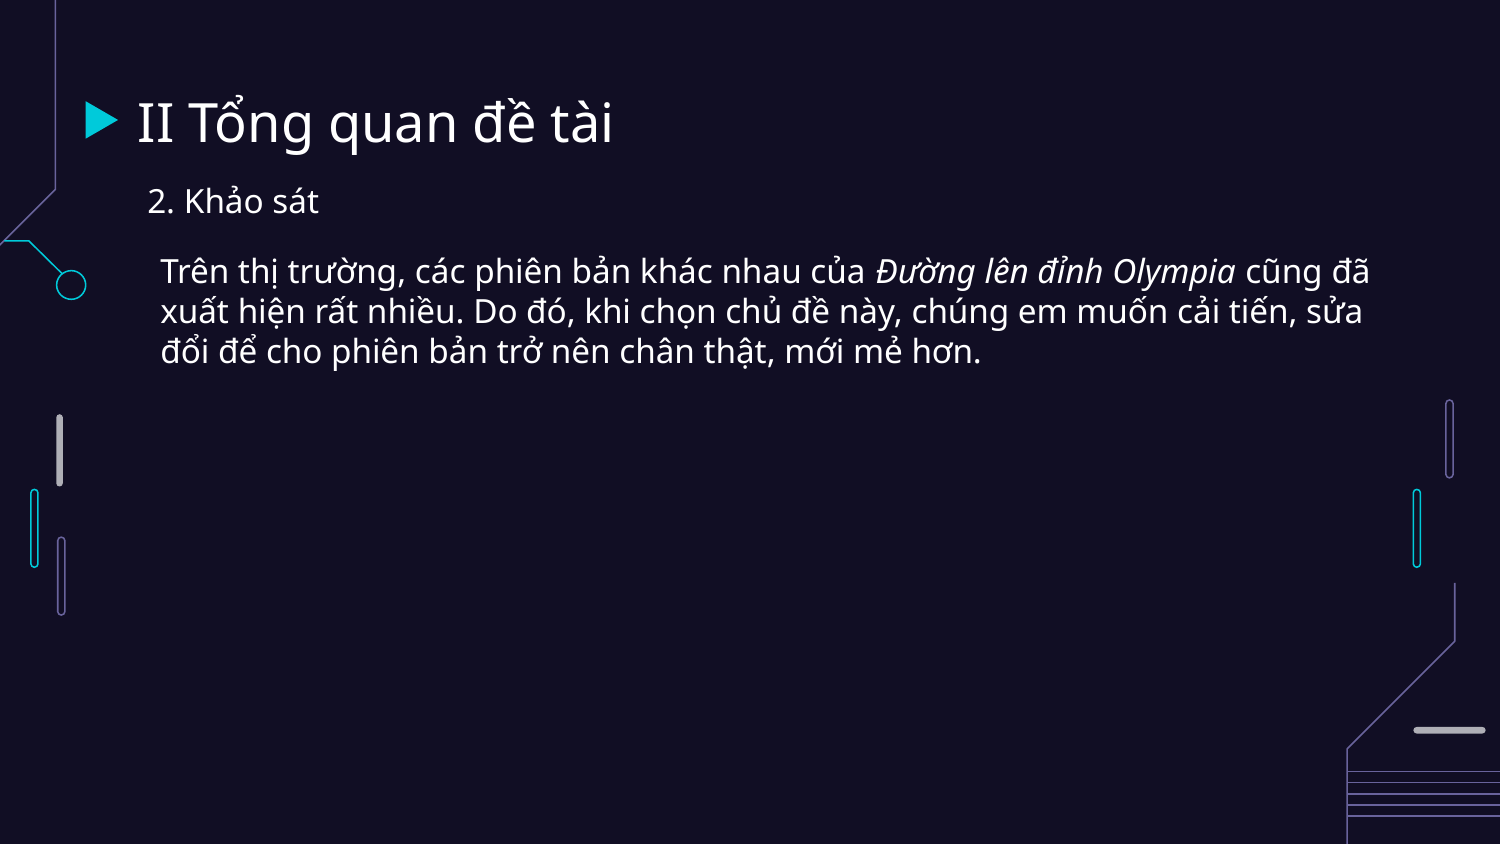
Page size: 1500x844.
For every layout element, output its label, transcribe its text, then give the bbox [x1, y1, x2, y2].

subtitle 2. Khảo sát [132, 156, 561, 236]
subtitle Trên thị trường, các phiên bản khác nhau của Đường lên đỉnh Olympia cũng đã xuất hiện rất nhiều. Do đó, khi chọn chủ đề này, chúng em muốn cải tiến, sửa đổi để cho phiên bản trở nên chân thật, mới mẻ hơn. [145, 235, 1424, 809]
title II Tổng quan đề tài [122, 72, 1387, 167]
